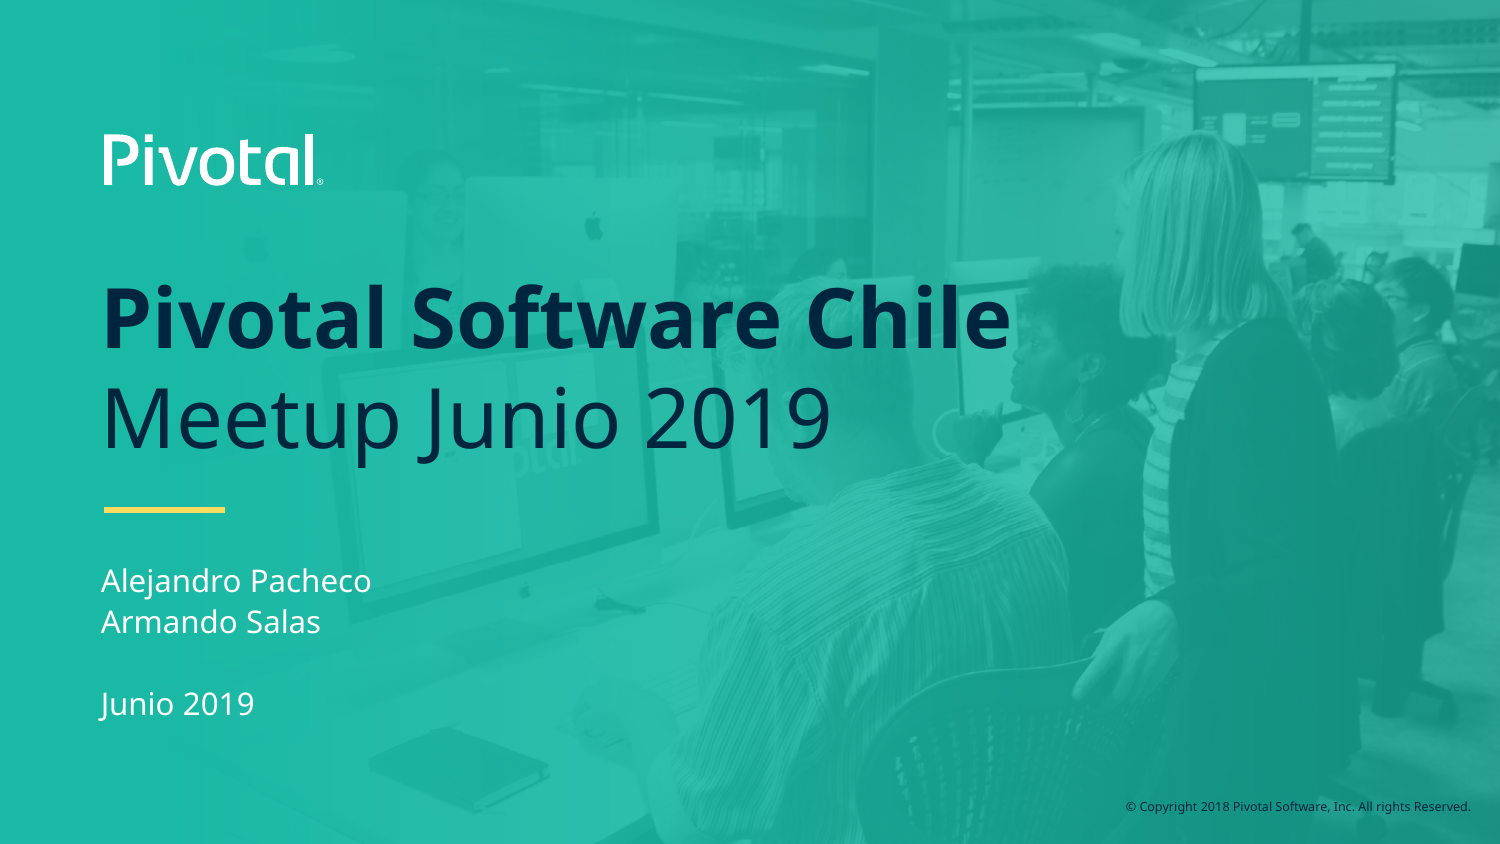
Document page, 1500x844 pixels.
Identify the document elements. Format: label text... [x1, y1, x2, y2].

subtitle Alejandro Pacheco Armando Salas Junio 2019 [85, 542, 771, 774]
title Pivotal Software Chile Meetup Junio 2019 [85, 284, 1176, 481]
